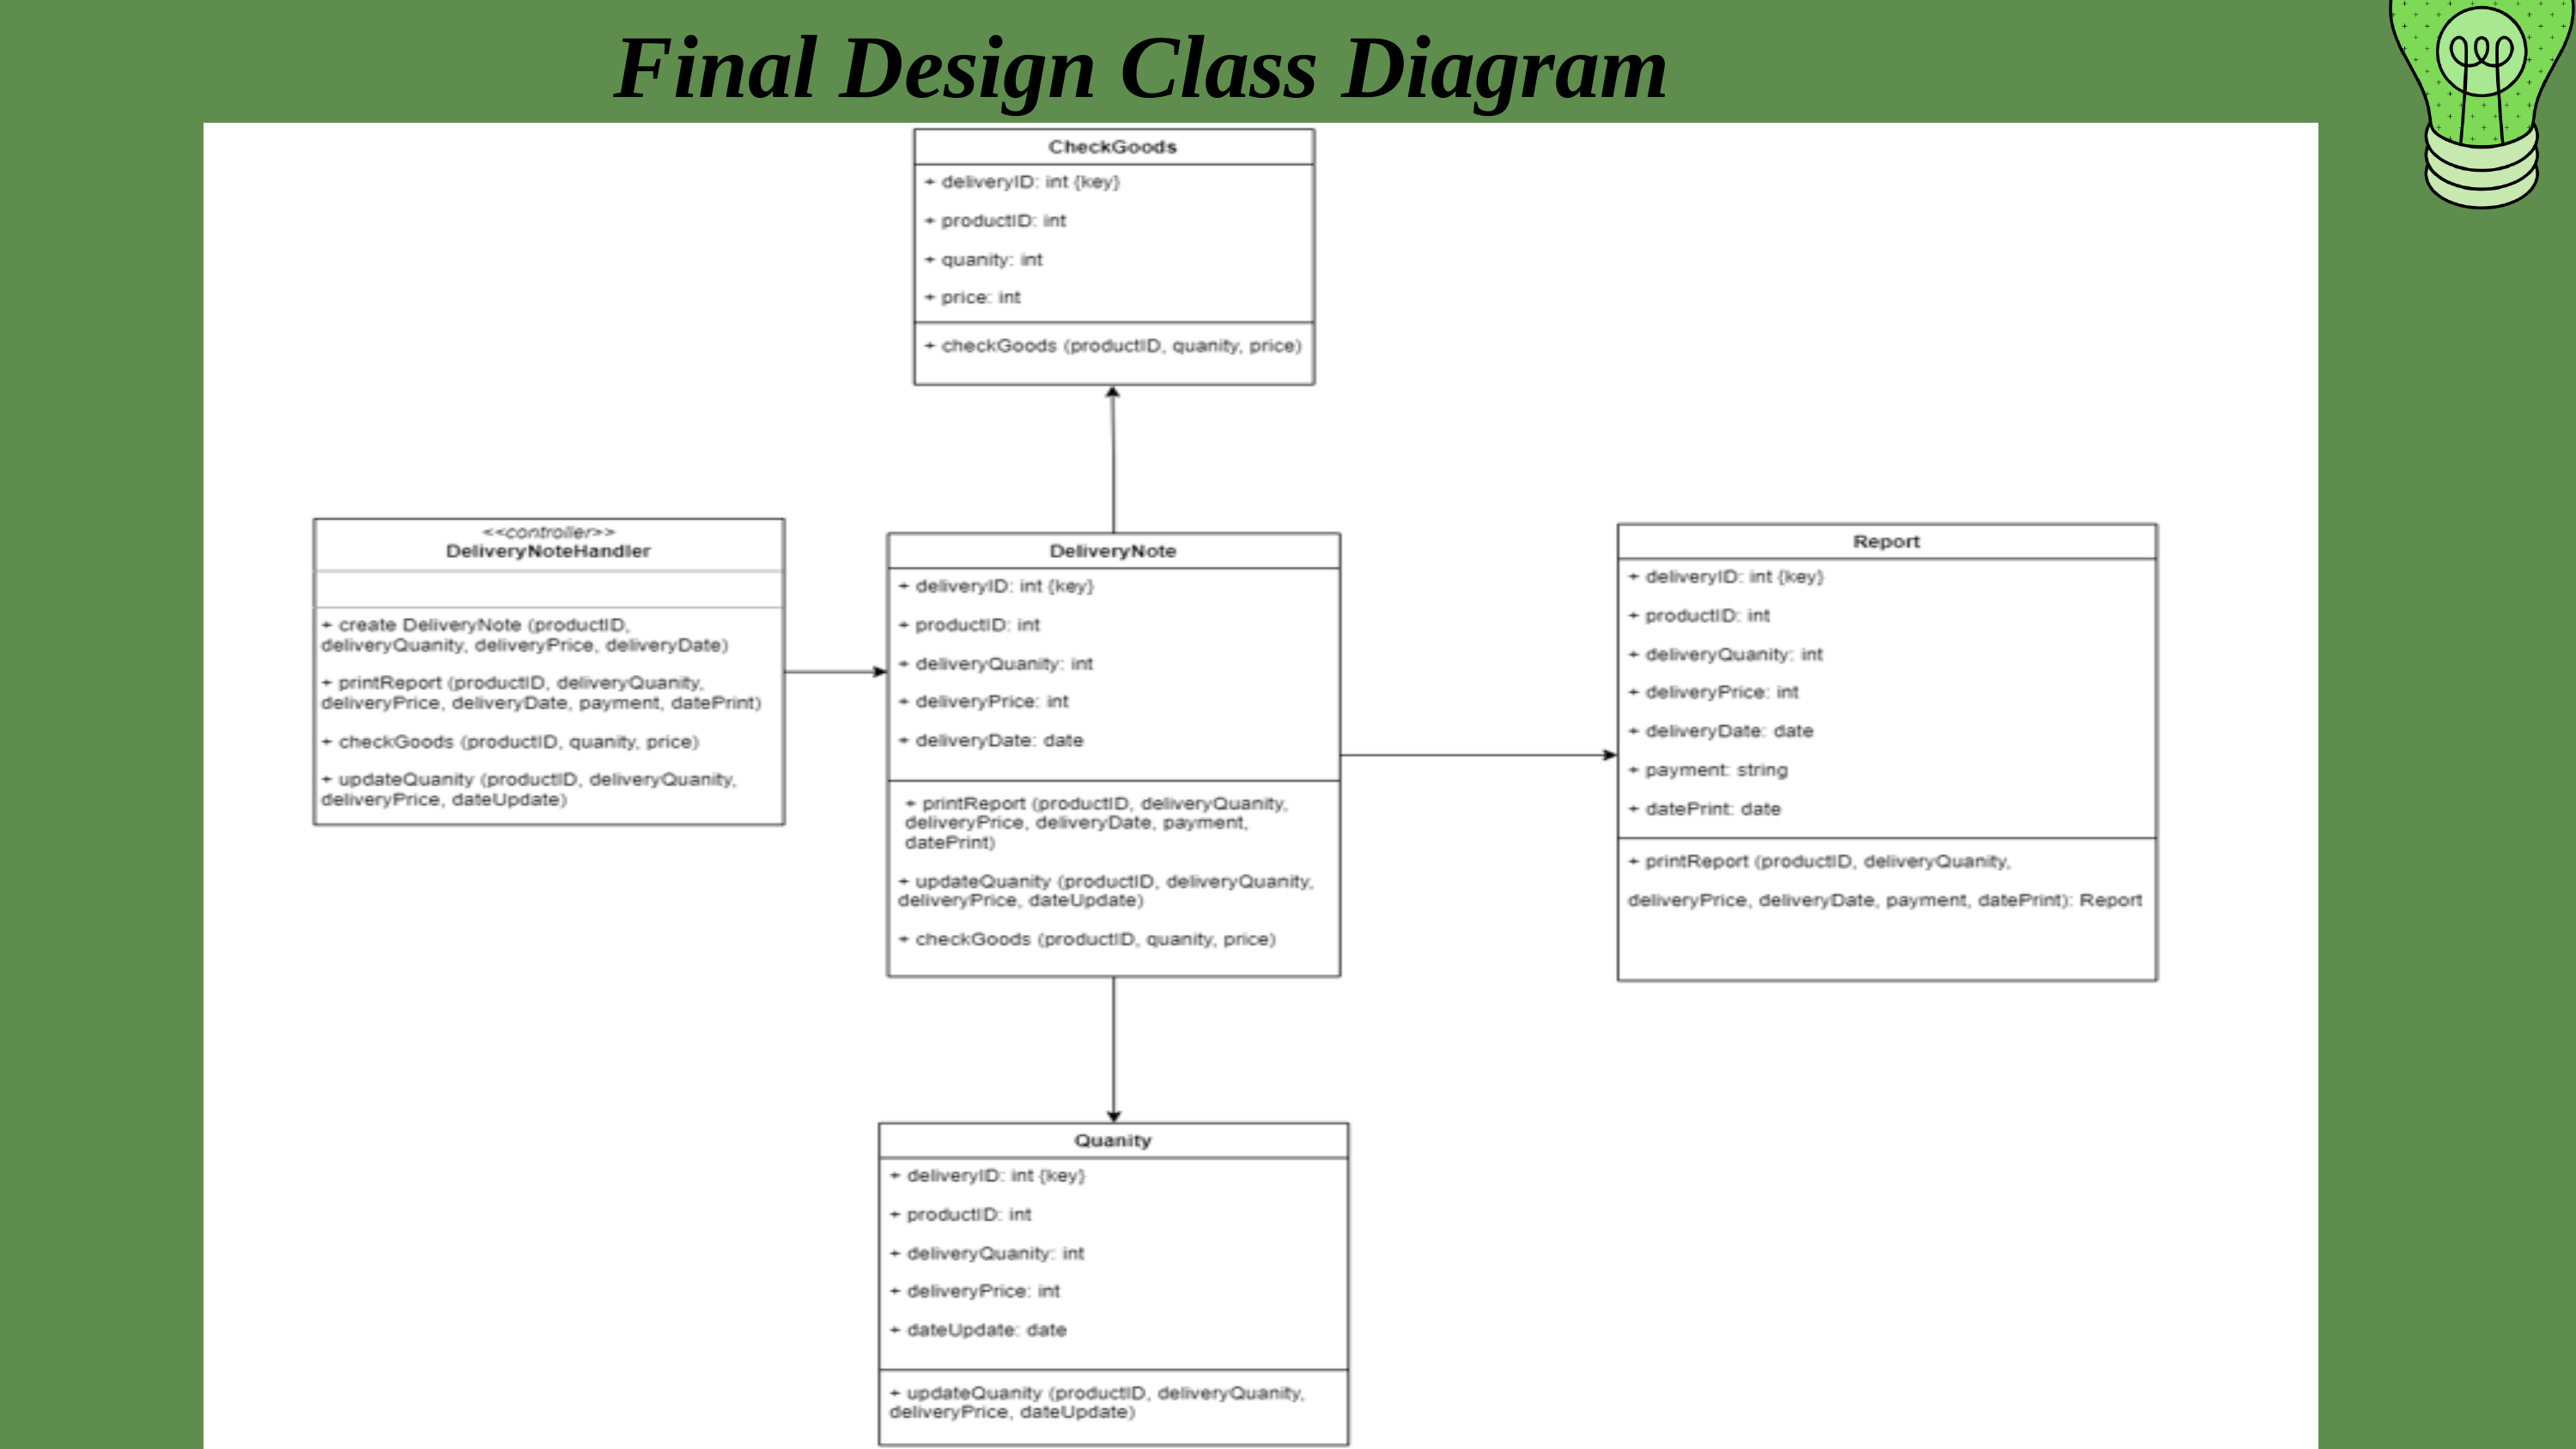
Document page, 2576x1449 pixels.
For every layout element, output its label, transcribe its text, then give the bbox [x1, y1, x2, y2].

text_box Final Design Class Diagram [600, 2, 2383, 122]
picture [204, 123, 2319, 1449]
picture [2387, 0, 2576, 210]
